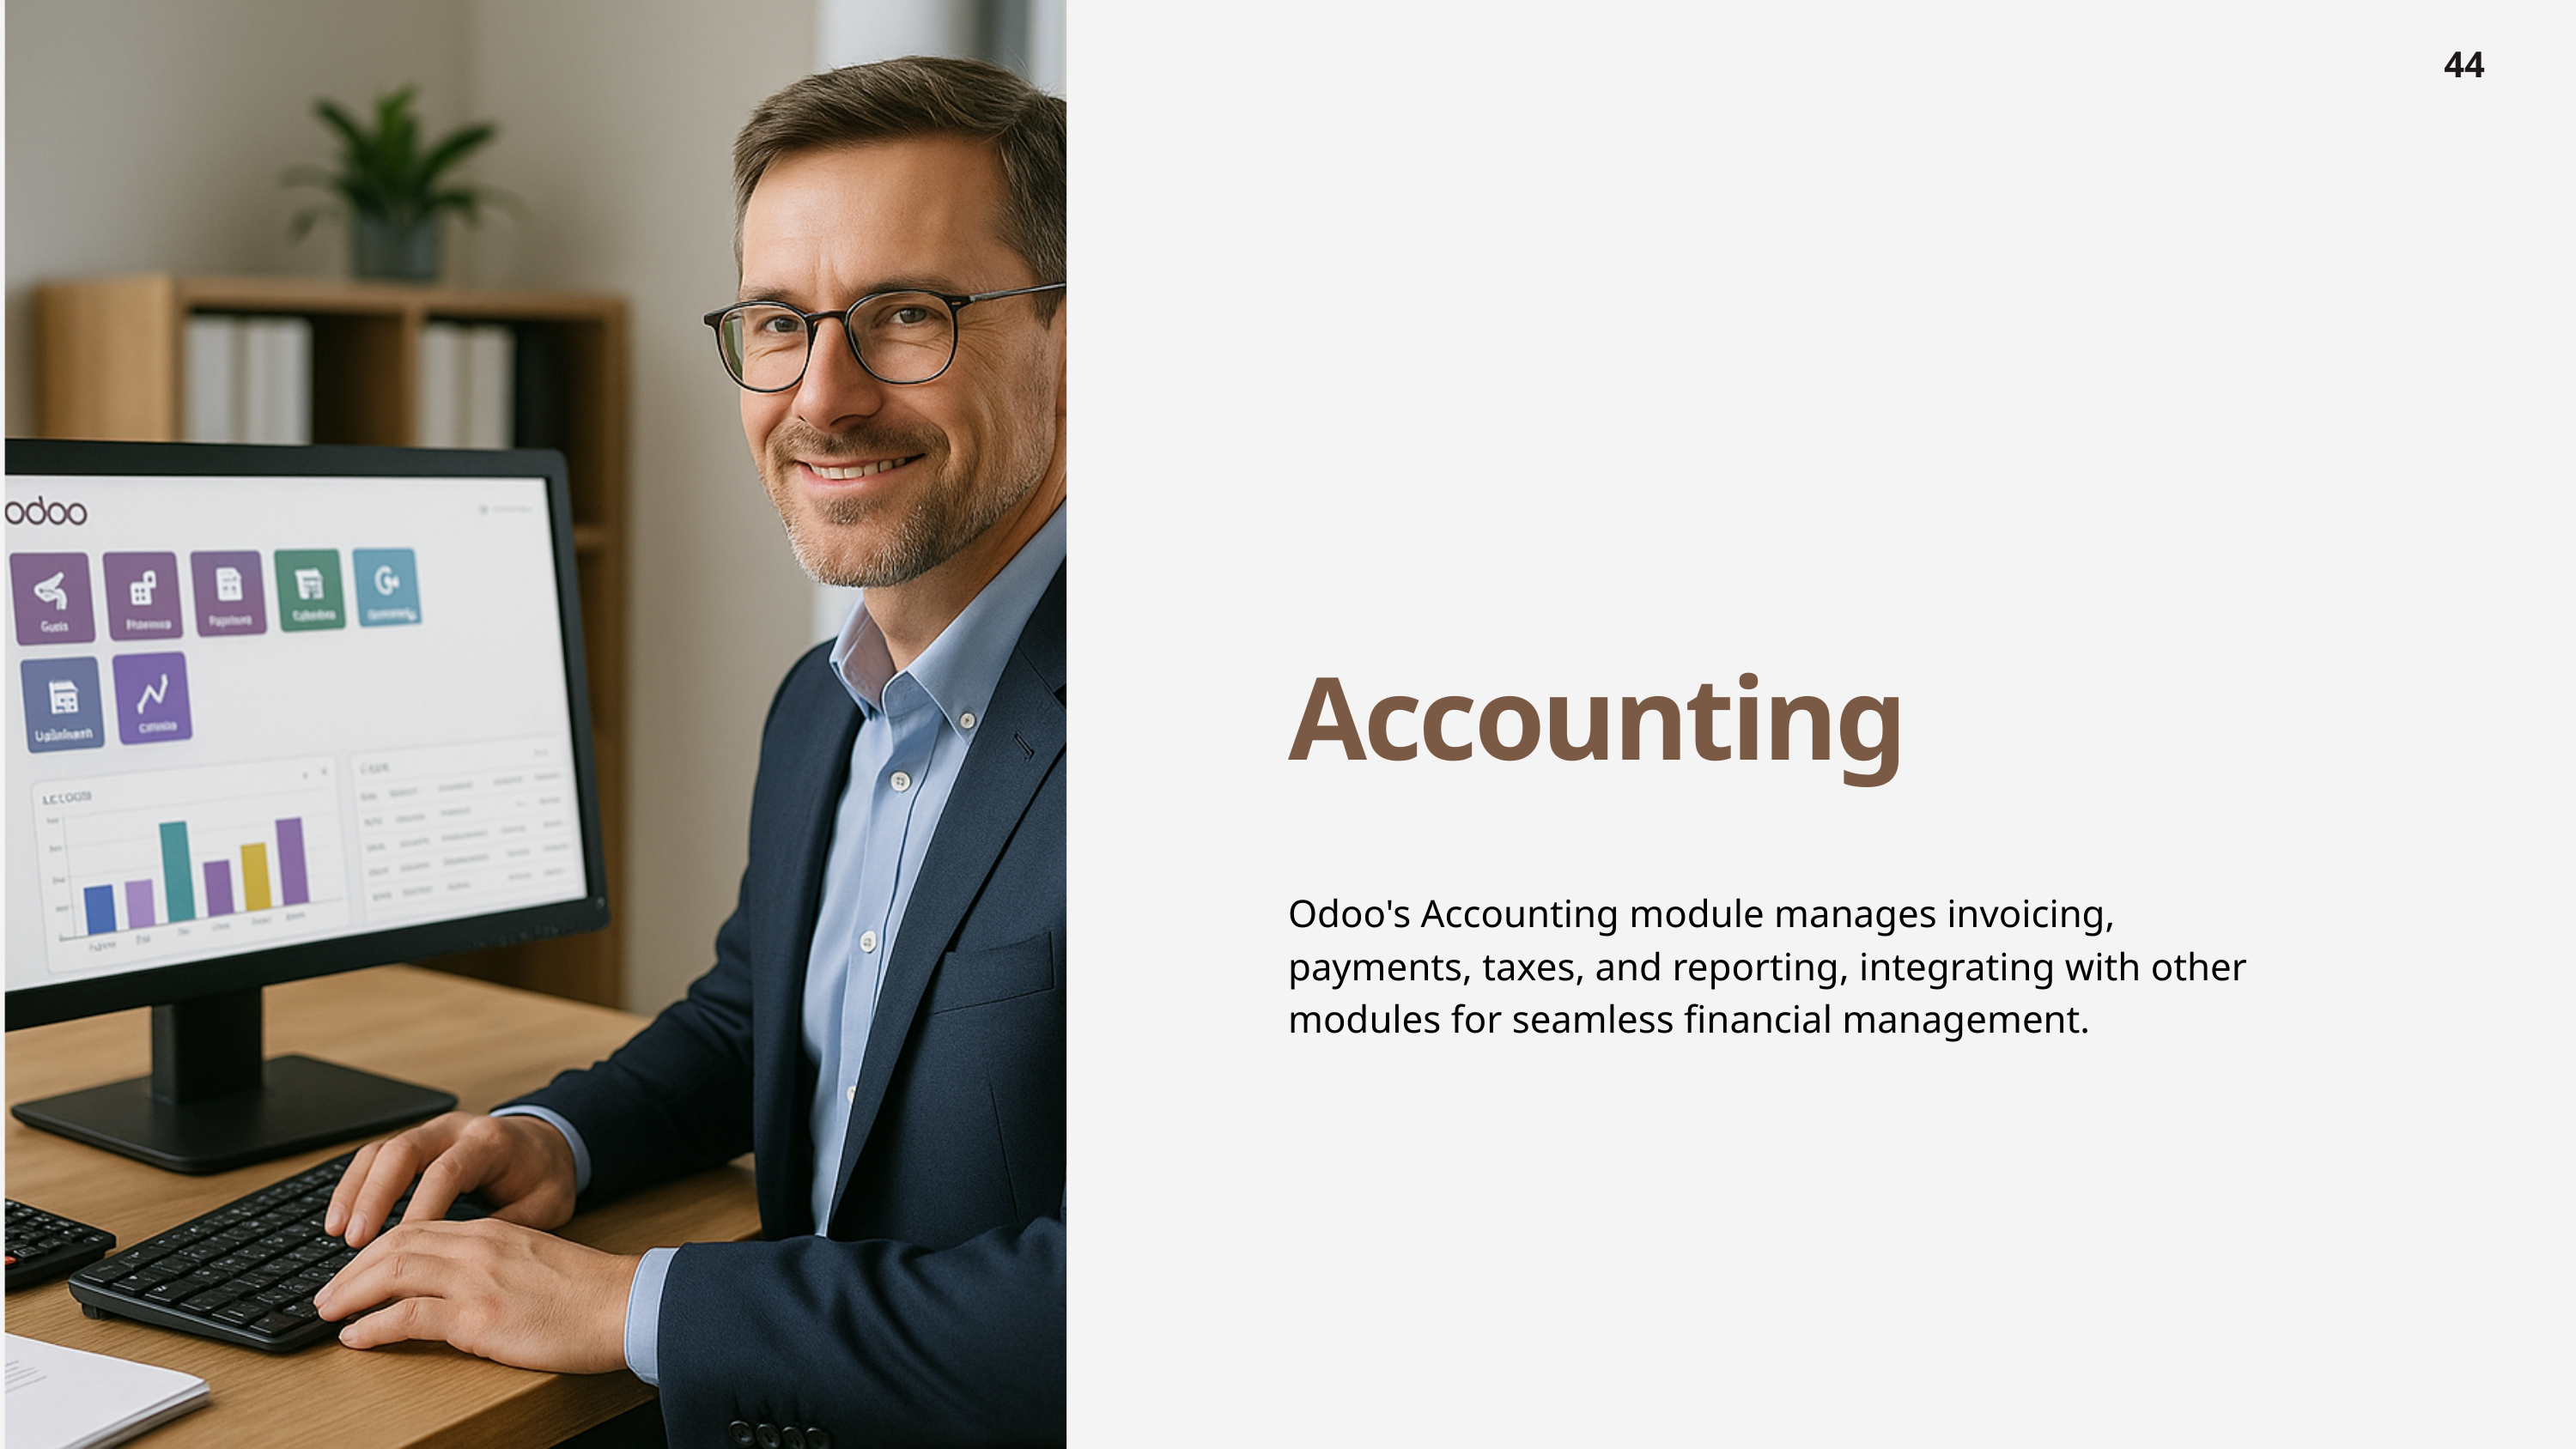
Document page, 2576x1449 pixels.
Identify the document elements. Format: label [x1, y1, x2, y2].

text_box [1287, 641, 2026, 866]
text_box [4, 0, 1067, 1449]
text_box [2430, 56, 2499, 141]
text_box [1287, 888, 2256, 1304]
